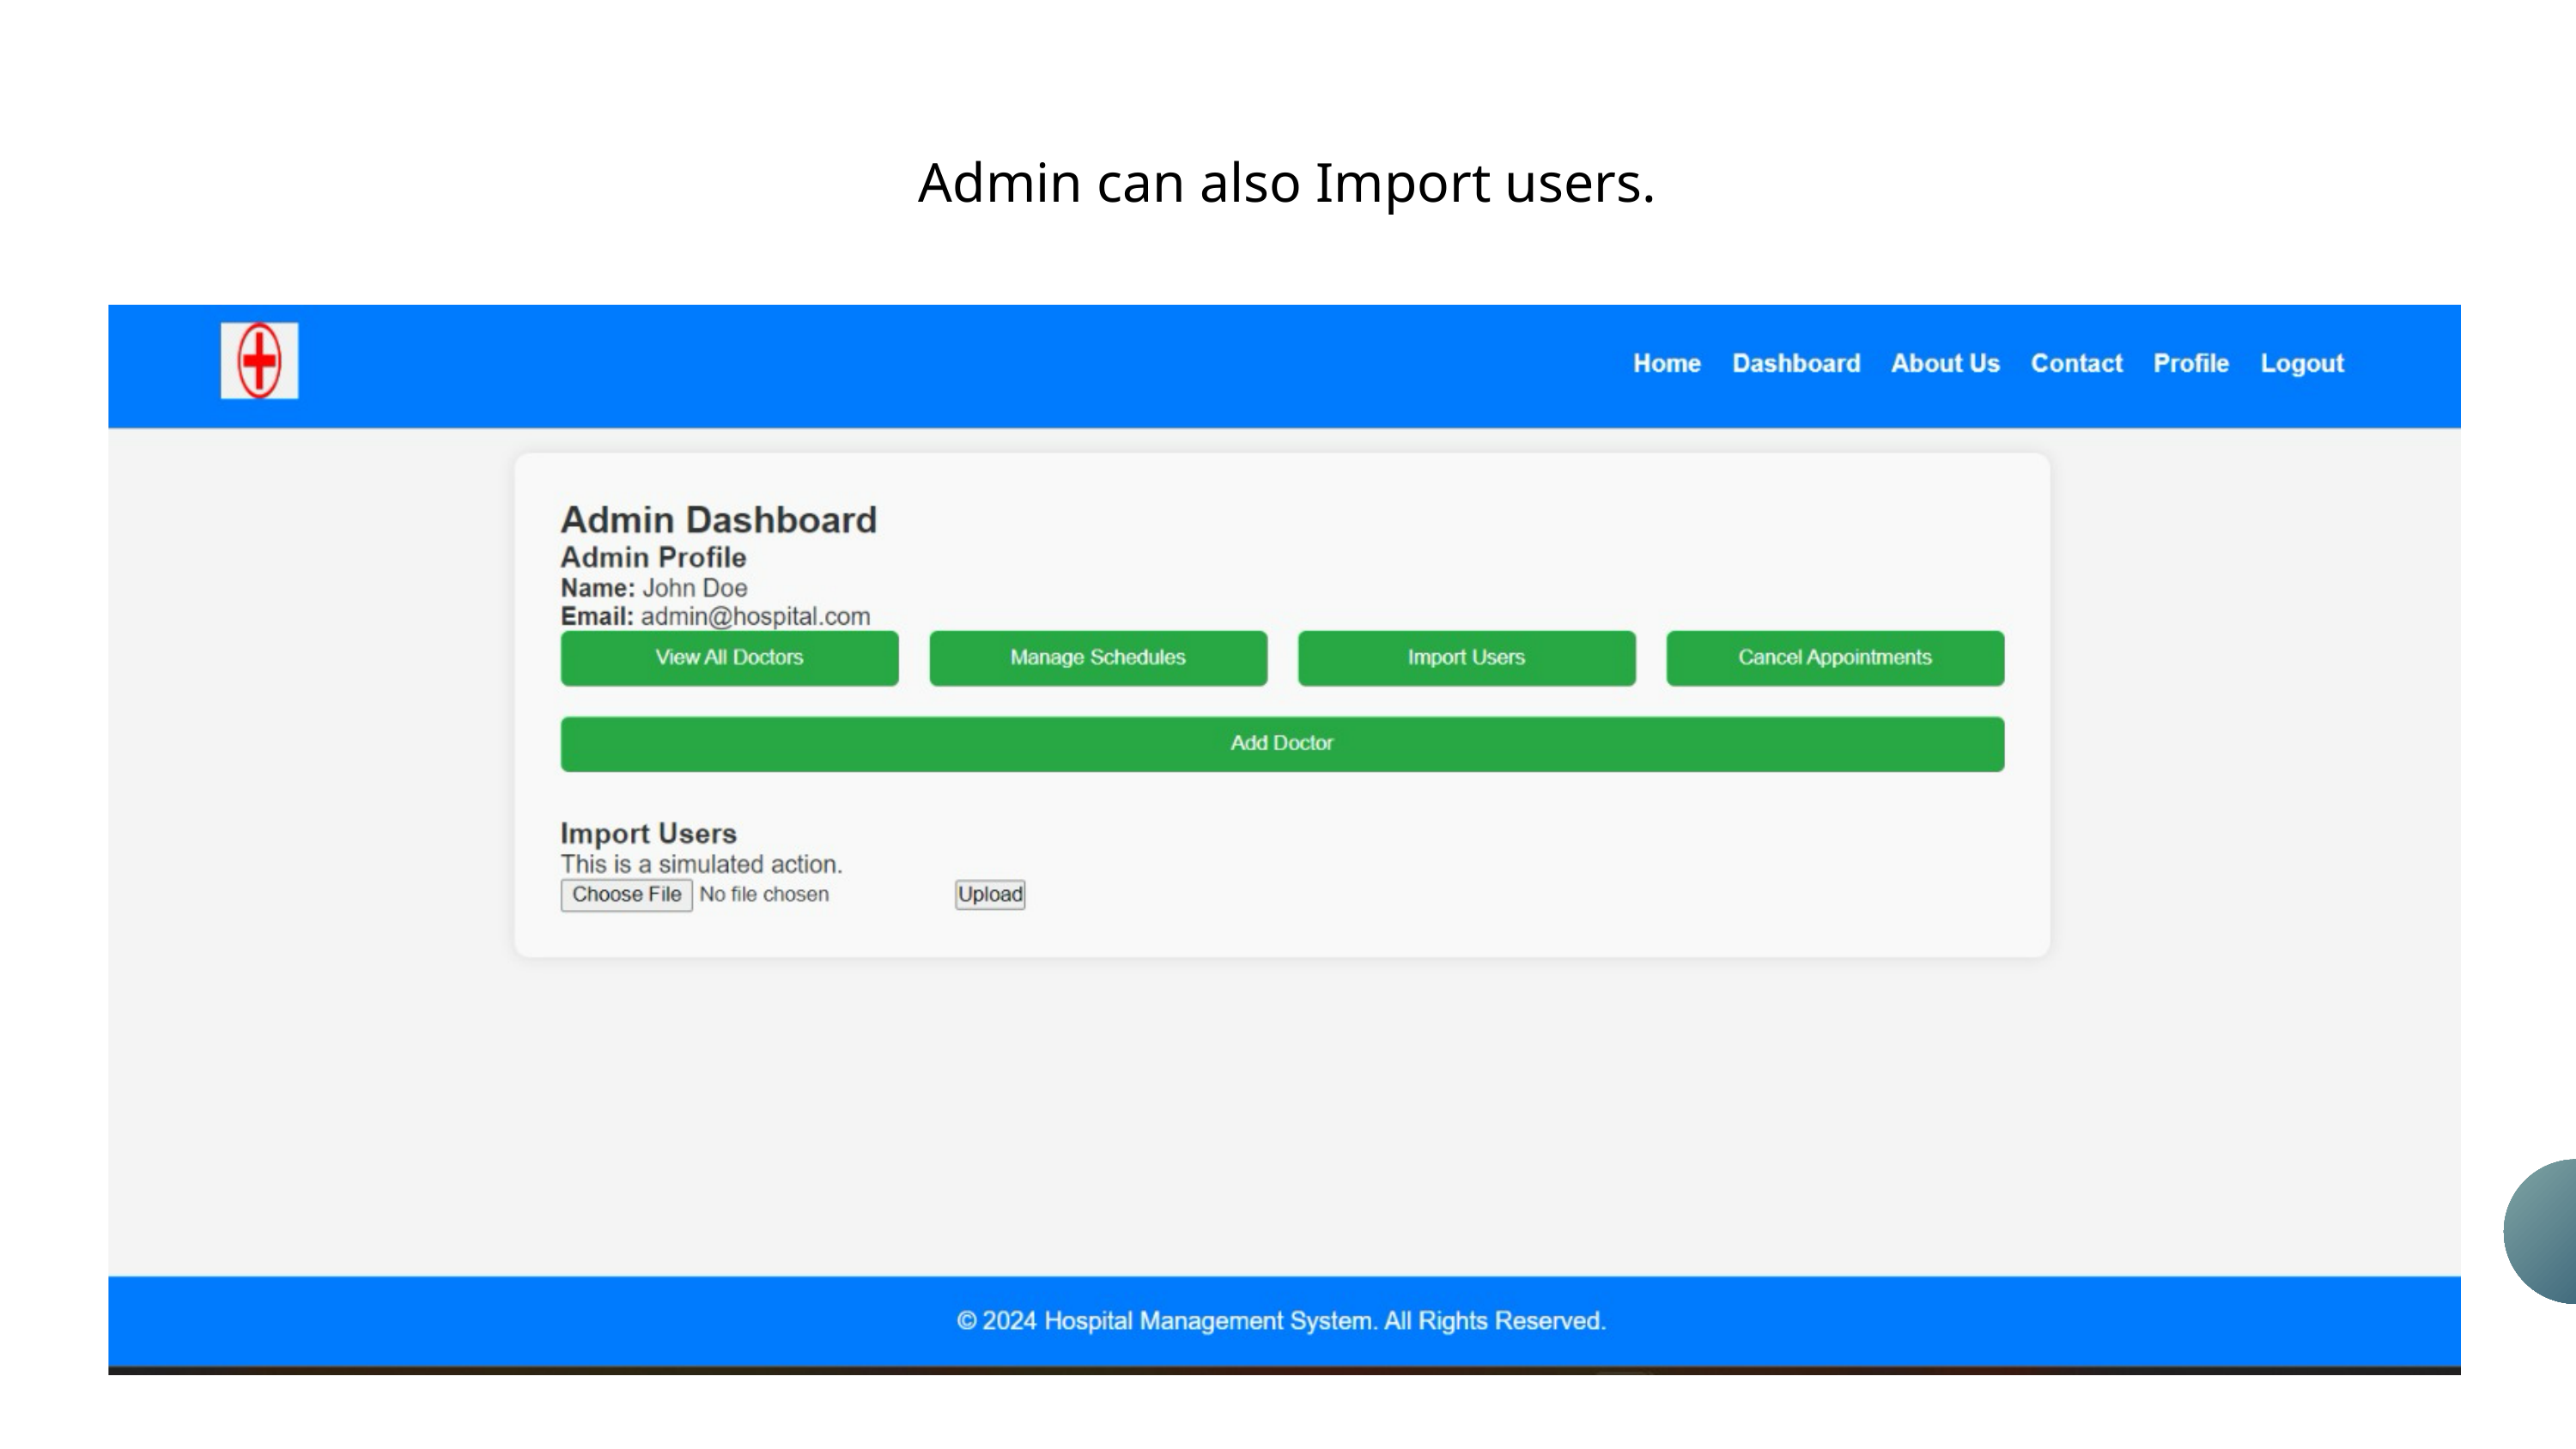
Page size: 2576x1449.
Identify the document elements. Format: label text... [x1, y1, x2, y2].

text_box [108, 305, 2461, 1375]
text_box Admin can also Import users. [243, 137, 2333, 214]
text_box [2503, 1159, 2576, 1304]
